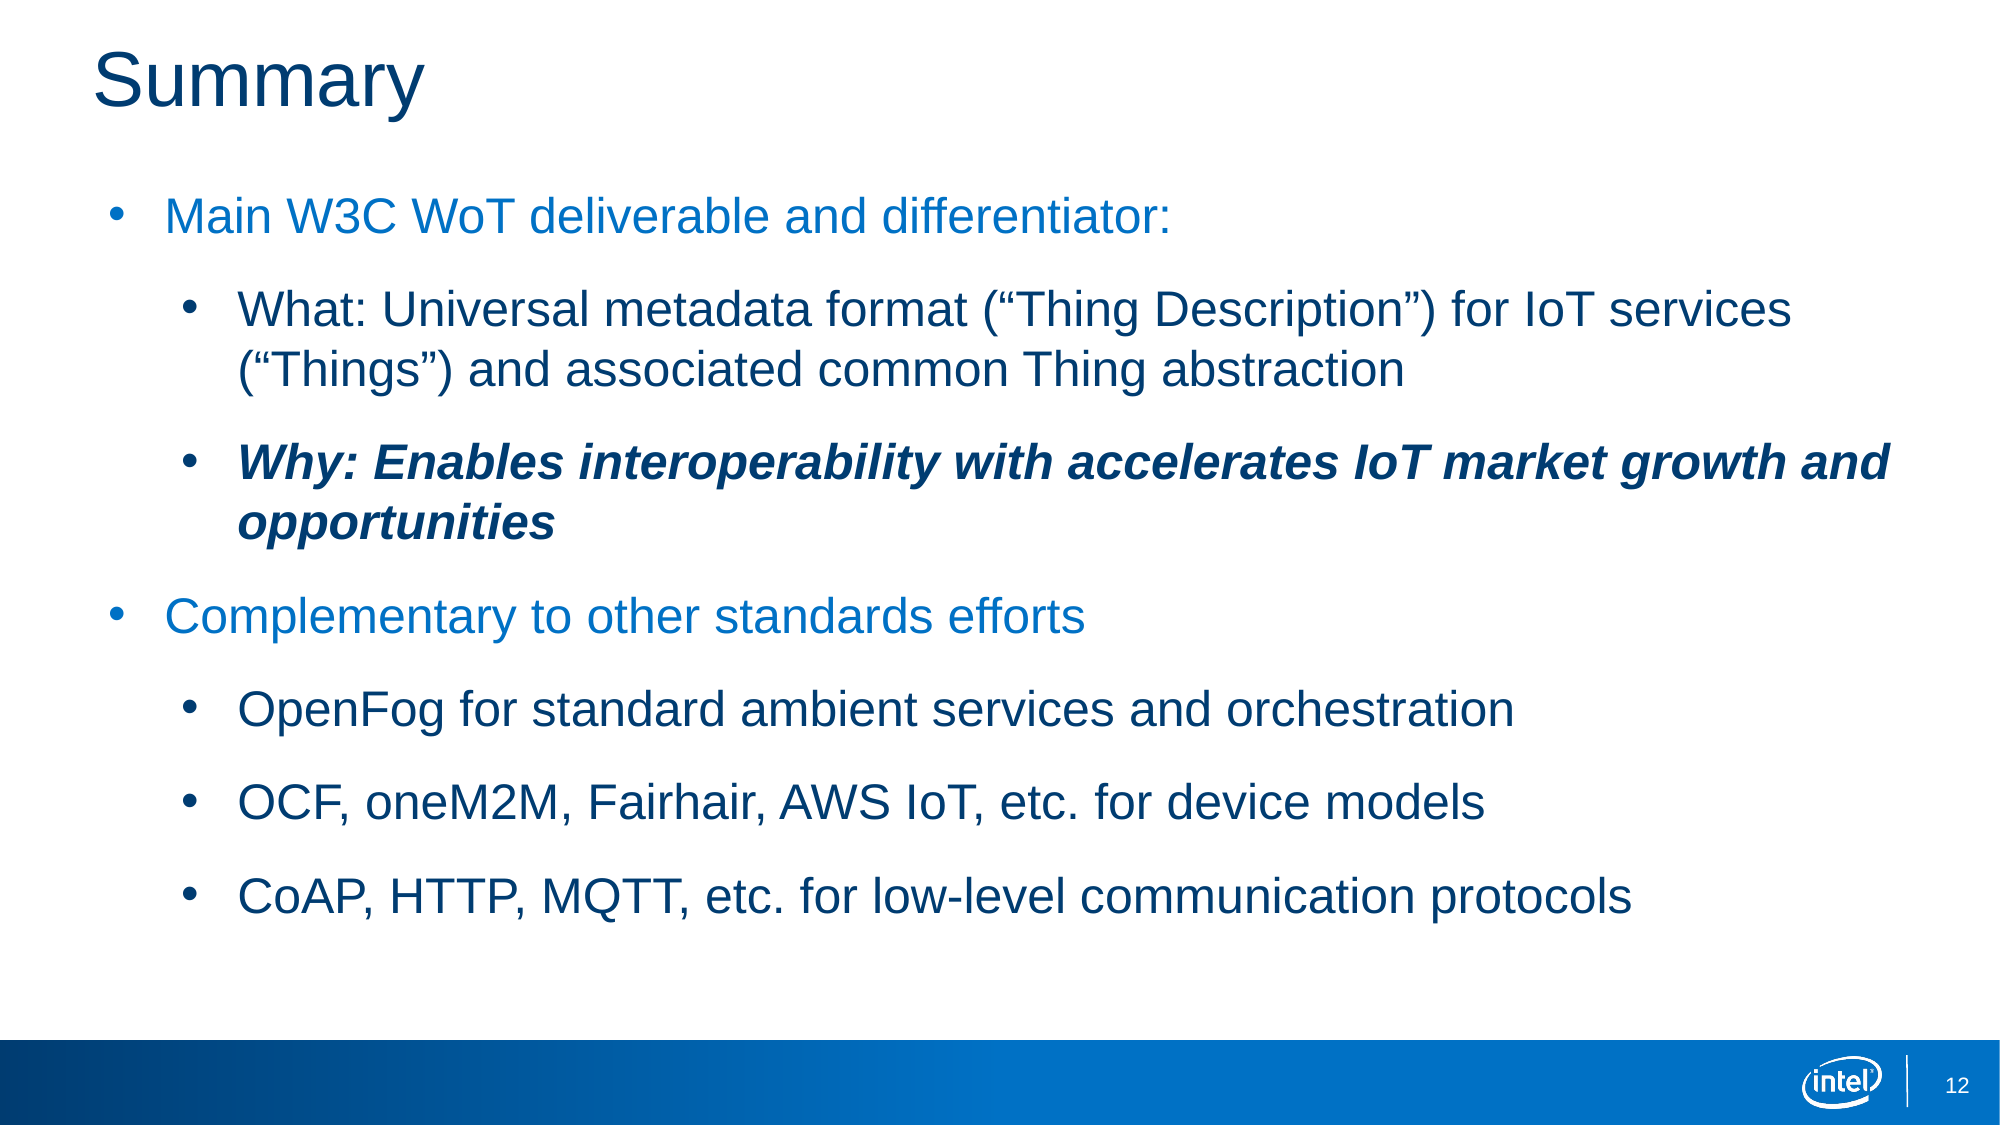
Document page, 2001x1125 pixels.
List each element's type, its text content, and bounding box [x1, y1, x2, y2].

list Main W3C WoT deliverable and differentiator: What: Universal metadata format (“Thing Description”) for IoT services (“Things”) and associated common Thing abstraction Why: Enables interoperability with accelerates IoT market growth and opportunities Complementary to other standards efforts OpenFog for standard ambient services and orchestration OCF, oneM2M, Fairhair, AWS IoT, etc. for device models CoAP, HTTP, MQTT, etc. for low-level communication protocols [93, 168, 1943, 970]
title Summary [77, 14, 1817, 155]
slide_number 12 [1503, 1055, 1970, 1116]
